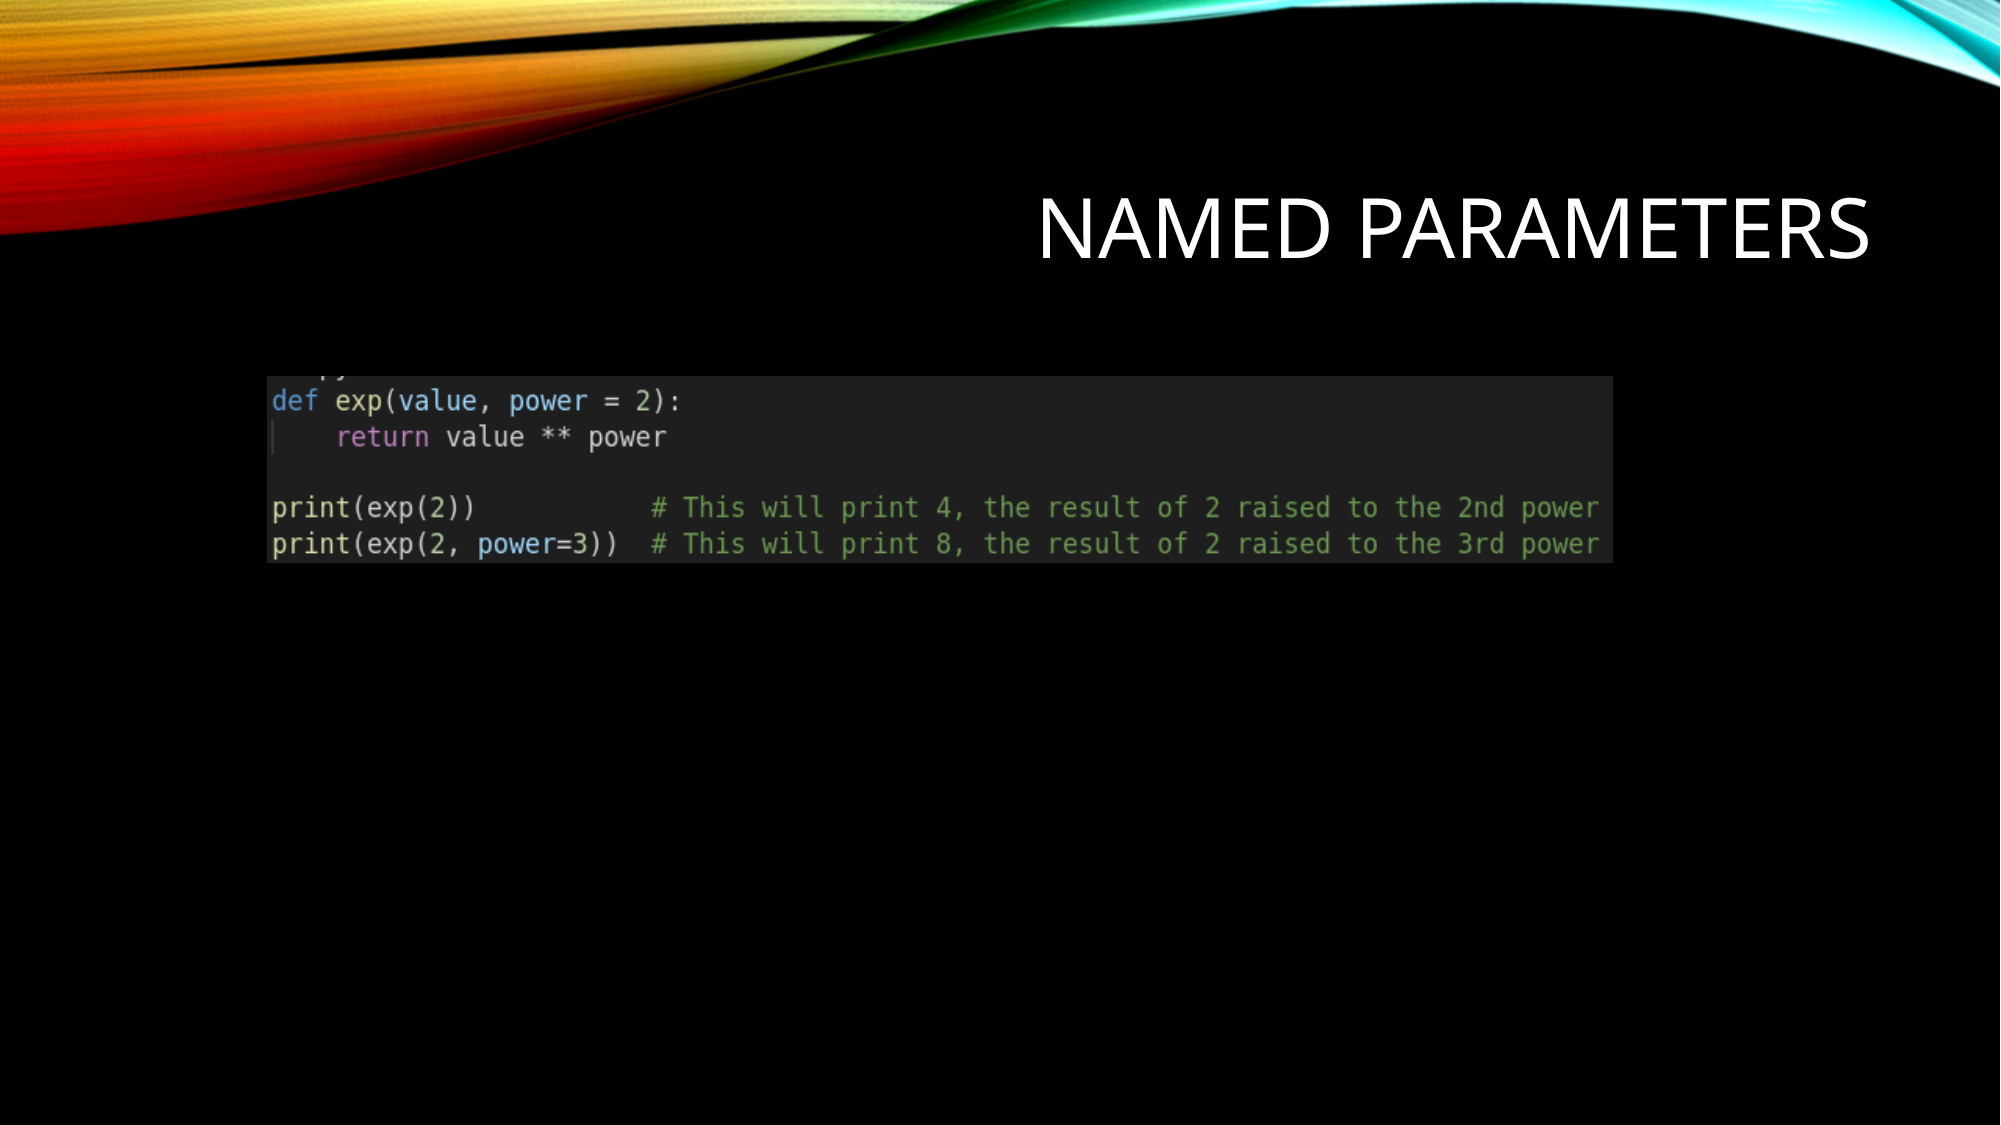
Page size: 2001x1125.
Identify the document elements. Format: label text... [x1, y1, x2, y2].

picture [0, 0, 2000, 237]
picture [266, 376, 1613, 563]
text_box Named Parameters [474, 125, 1888, 338]
